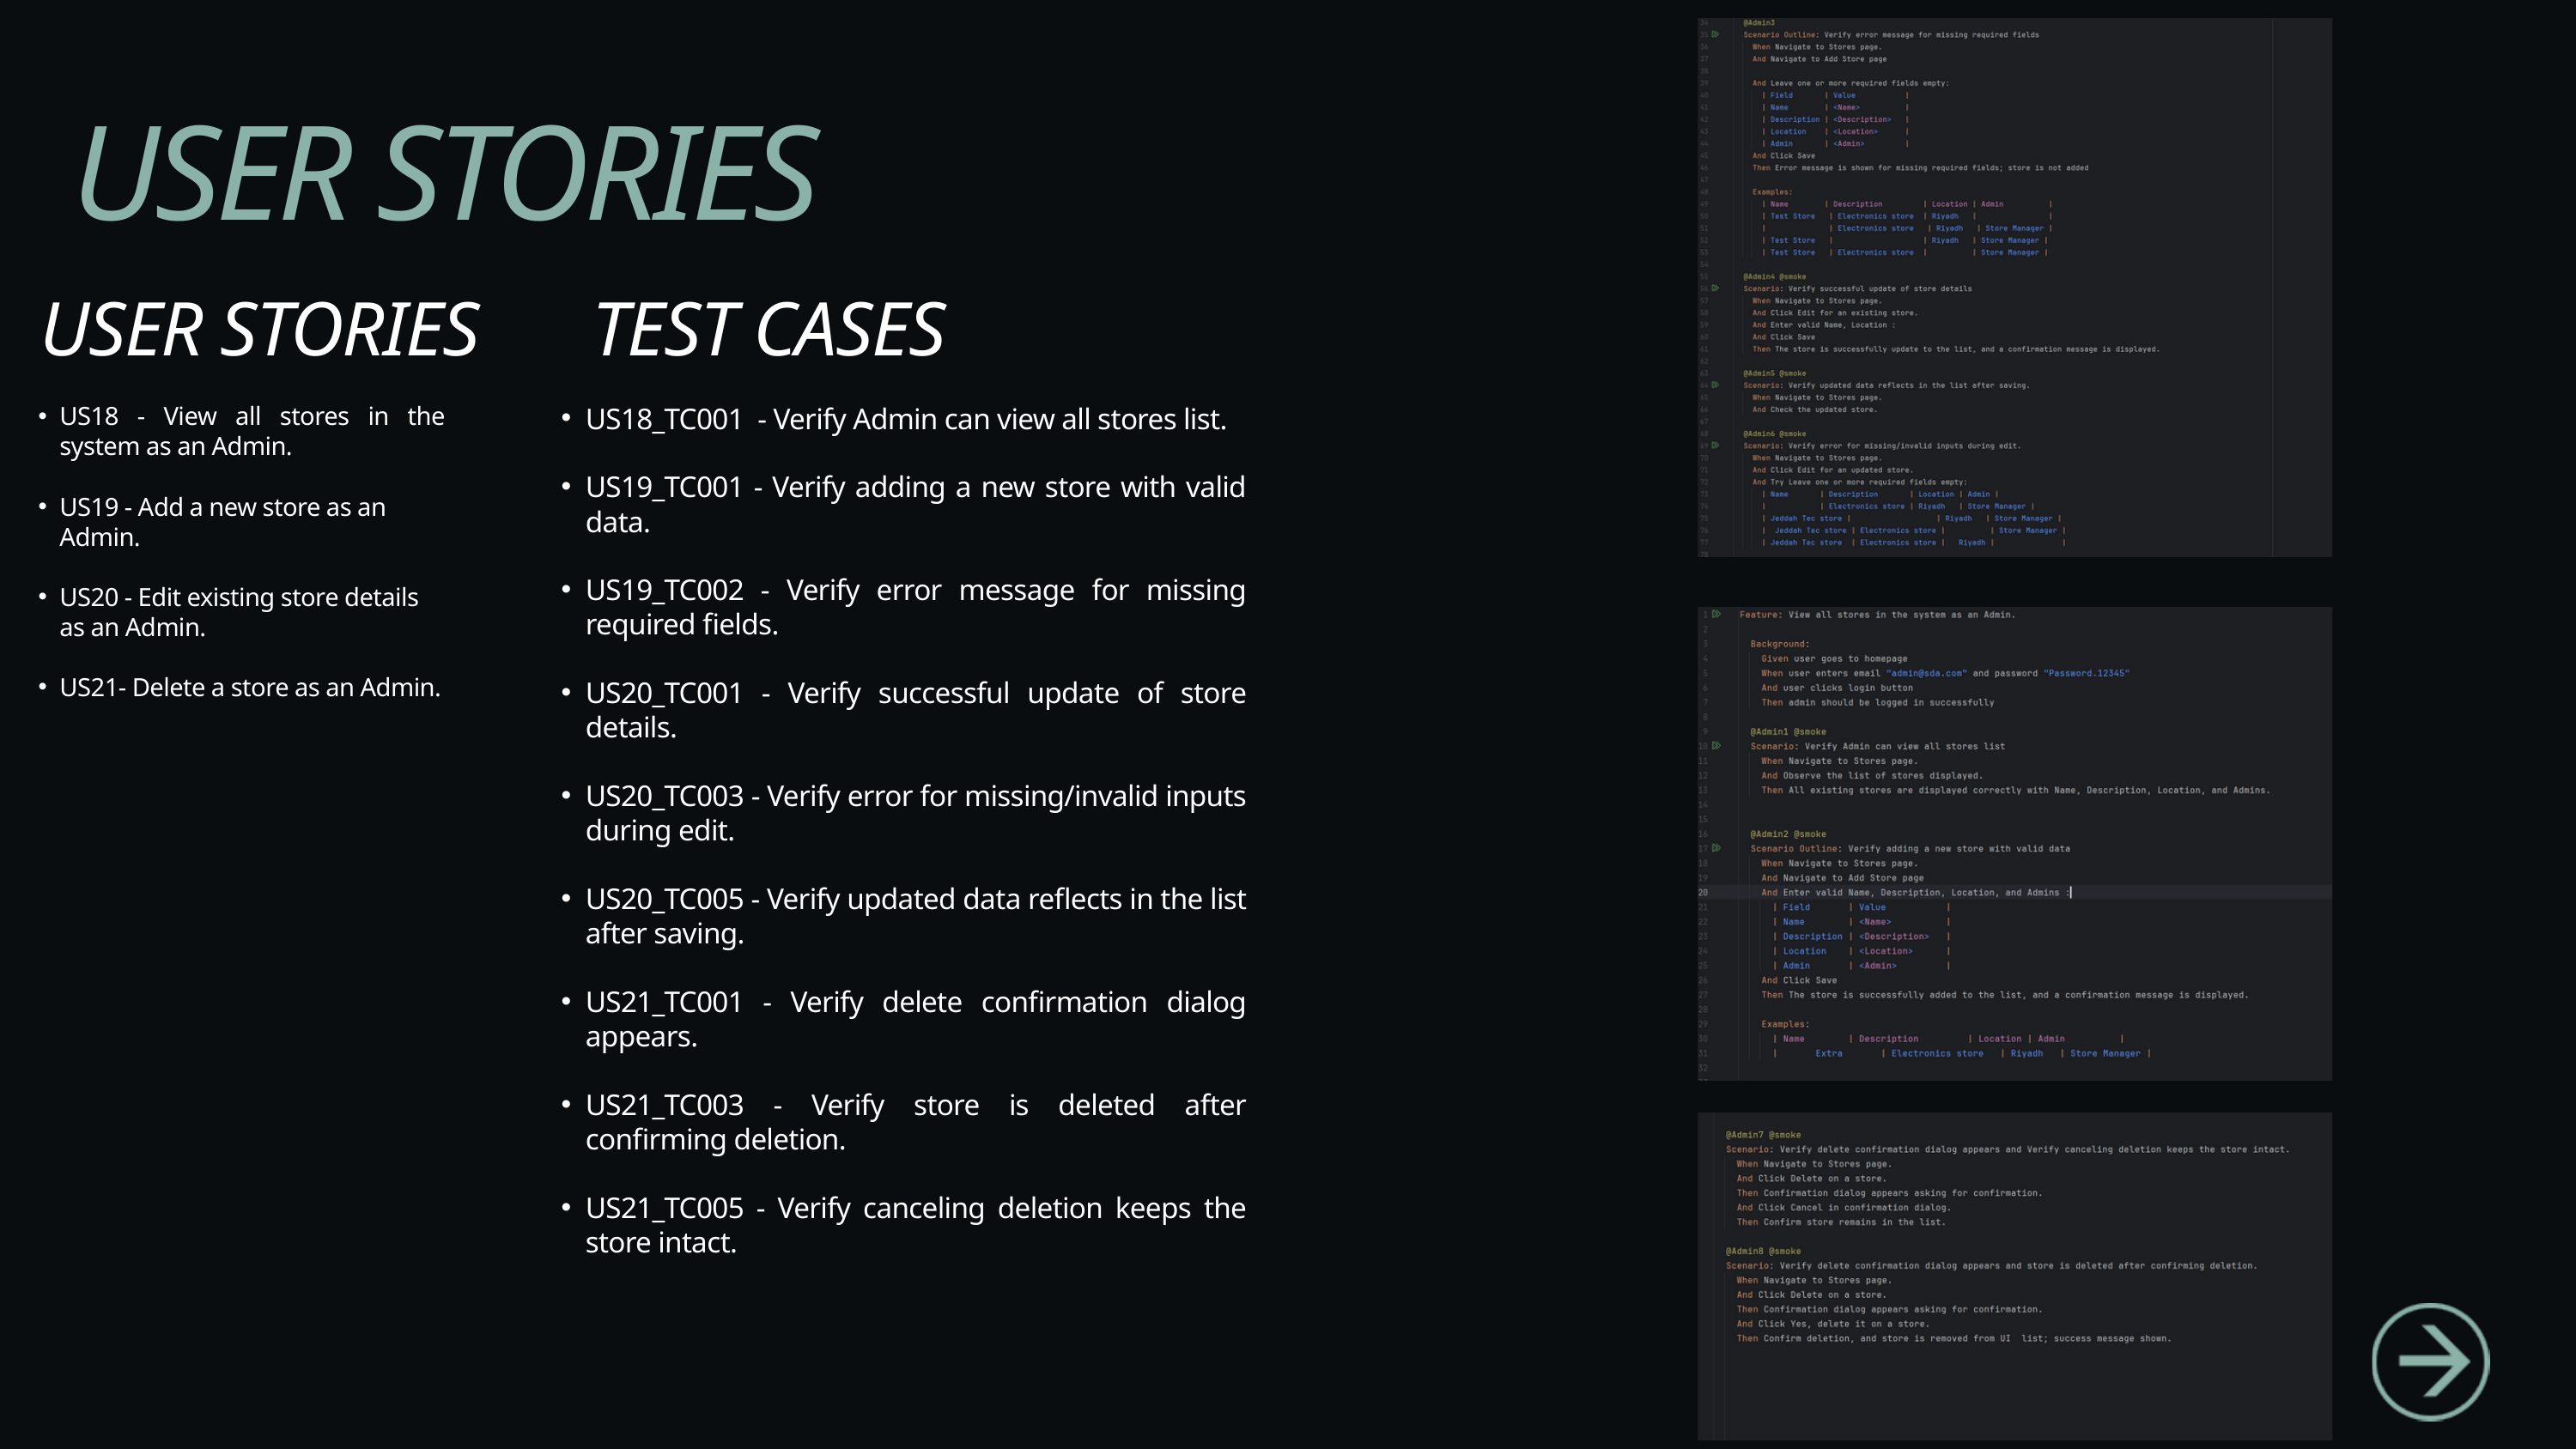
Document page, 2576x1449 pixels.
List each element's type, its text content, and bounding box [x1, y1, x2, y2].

text_box [1698, 1113, 2333, 1440]
text_box USER STORIES [39, 282, 592, 371]
text_box USER STORIES [71, 121, 1315, 246]
text_box [1698, 18, 2333, 557]
text_box [2372, 1303, 2490, 1422]
text_box US18 - View all stores in the system as an Admin. US19 - Add a new store as an Admin. US20 - Edit existing store details as an Admin. US21- Delete a store as an Admin. [16, 400, 445, 791]
text_box [1698, 607, 2333, 1081]
text_box US18_TC001 - Verify Admin can view all stores list. US19_TC001 - Verify adding a new store with valid data. US19_TC002 - Verify error message for missing required fields. US20_TC001 - Verify successful update of store details. US20_TC003 - Verify error for missing/invalid inputs during edit. US20_TC005 - Verify updated data reflects in the list after saving. US21_TC001 - Verify delete confirmation dialog appears. US21_TC003 - Verify store is deleted after confirming deletion. US21_TC005 - Verify canceling deletion keeps the store intact. [537, 400, 1248, 1431]
text_box TEST CASES [592, 282, 1156, 371]
